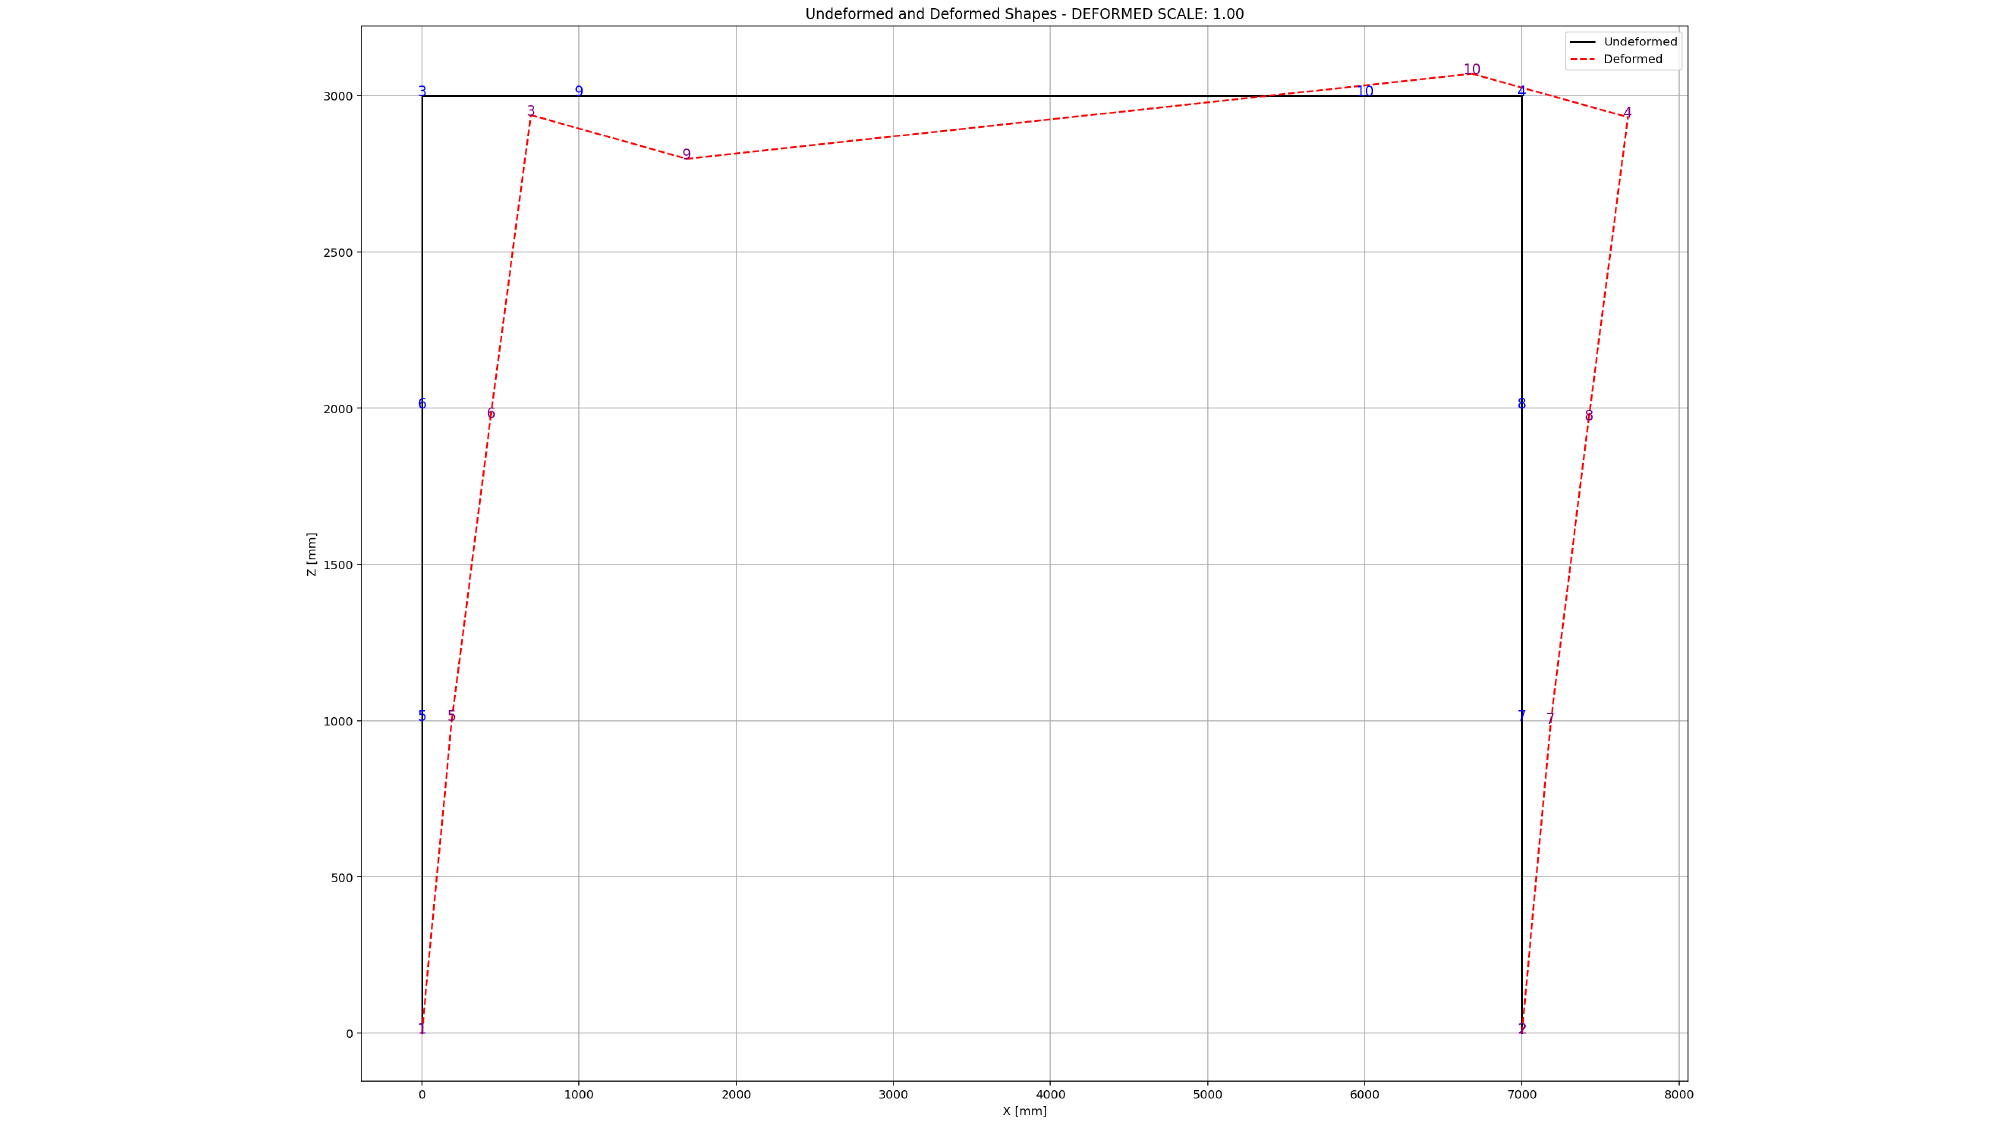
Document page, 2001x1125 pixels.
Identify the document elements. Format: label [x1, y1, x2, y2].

picture [297, 0, 1703, 1125]
